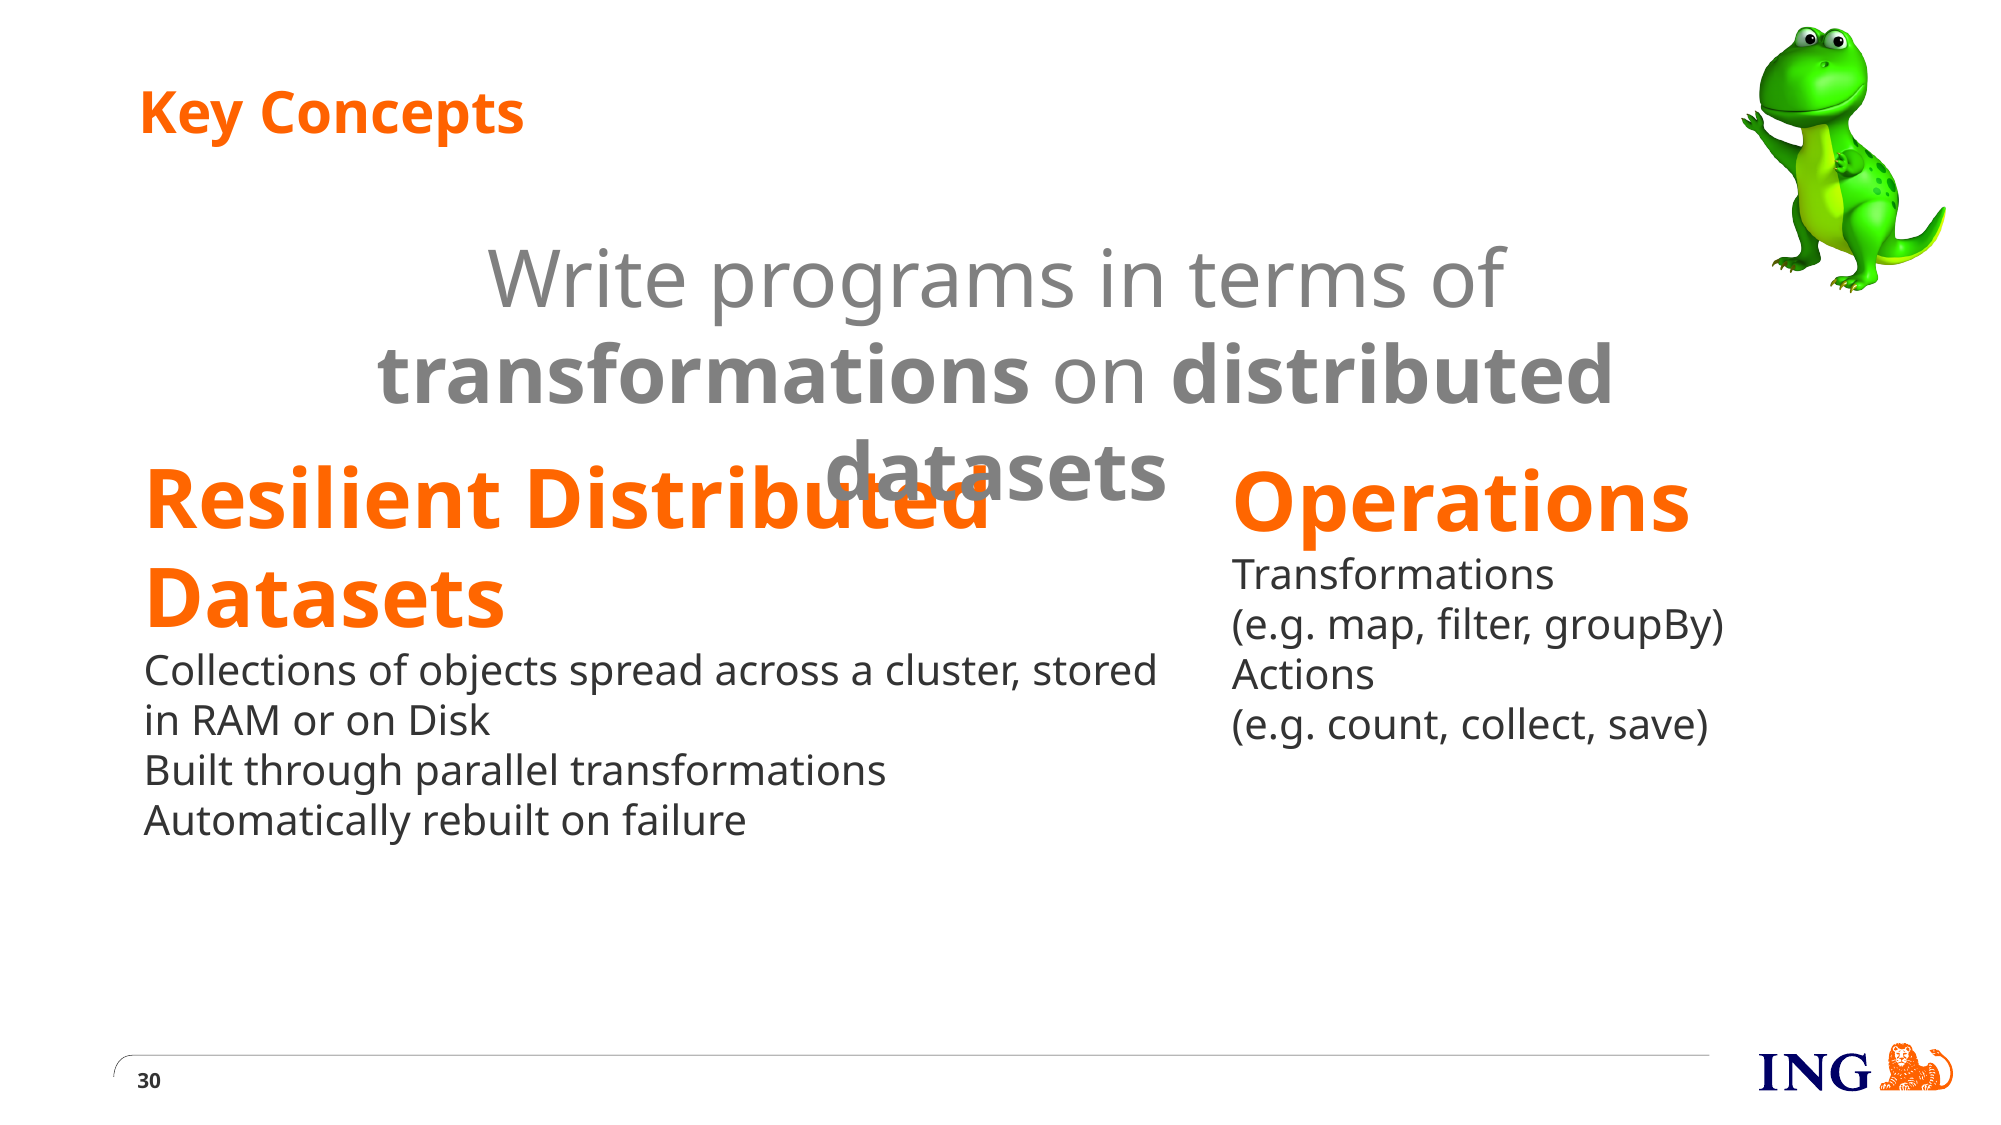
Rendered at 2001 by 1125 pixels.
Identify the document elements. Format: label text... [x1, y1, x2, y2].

list Operations Transformations (e.g. map, filter, groupBy) Actions (e.g. count, collect, save) [1231, 448, 1892, 1125]
title Key Concepts [138, 46, 1699, 187]
list Resilient Distributed Datasets Collections of objects spread across a cluster, stored in RAM or on Disk Built through parallel transformations Automatically rebuilt on failure [143, 446, 1163, 1125]
picture [1699, 23, 1970, 295]
slide_number 30 [137, 1066, 219, 1097]
text_box Write programs in terms of transformations on distributed datasets [229, 220, 1764, 524]
